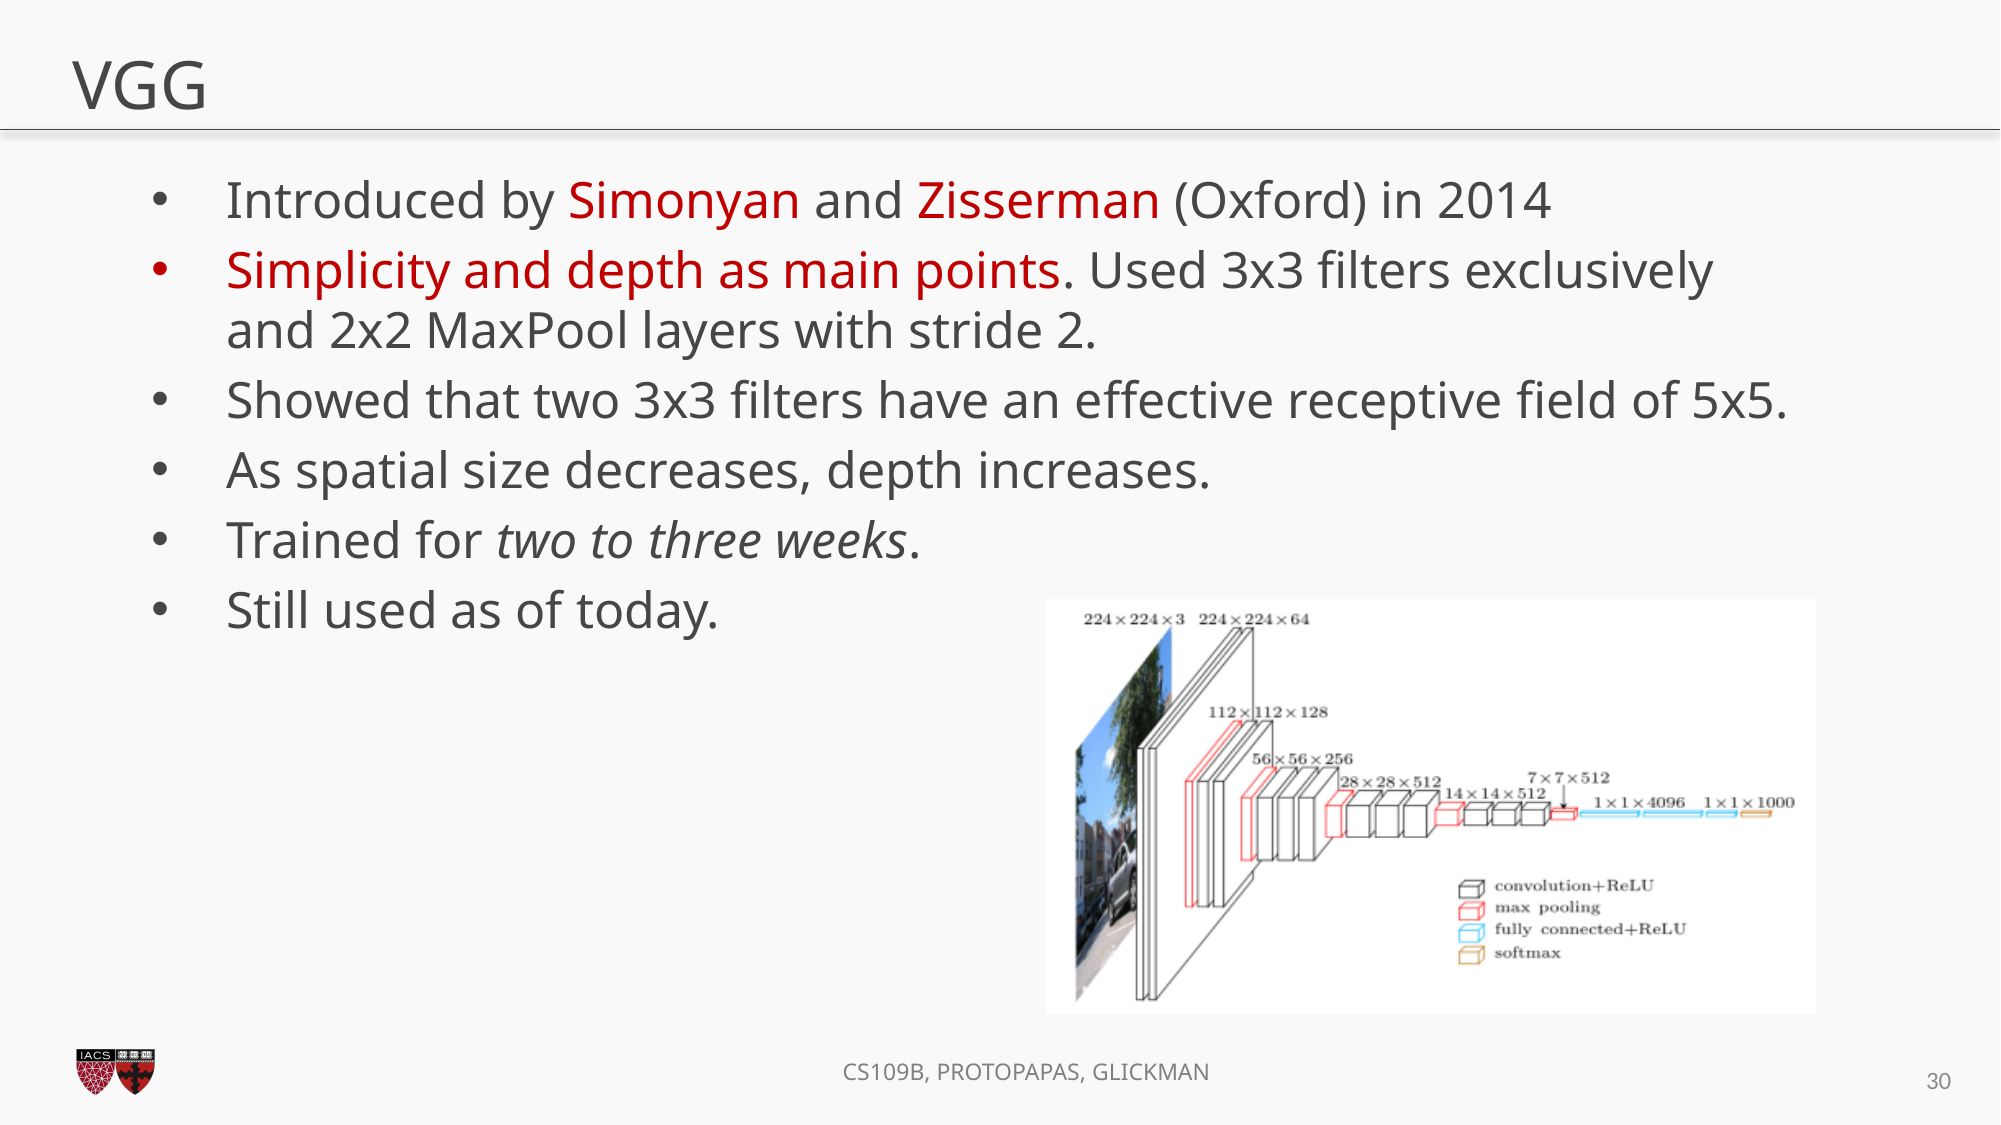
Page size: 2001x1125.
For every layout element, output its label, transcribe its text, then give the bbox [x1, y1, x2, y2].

picture [75, 1049, 155, 1095]
list Introduced by Simonyan and Zisserman (Oxford) in 2014 Simplicity and depth as main points. Used 3x3 filters exclusively and 2x2 MaxPool layers with stride 2. Showed that two 3x3 filters have an effective receptive field of 5x5. As spatial size decreases, depth increases. Trained for two to three weeks. Still used as of today. [136, 161, 1831, 951]
slide_number 30 [1500, 1050, 1967, 1110]
picture [1046, 599, 1816, 1015]
title VGG [57, 35, 1943, 162]
